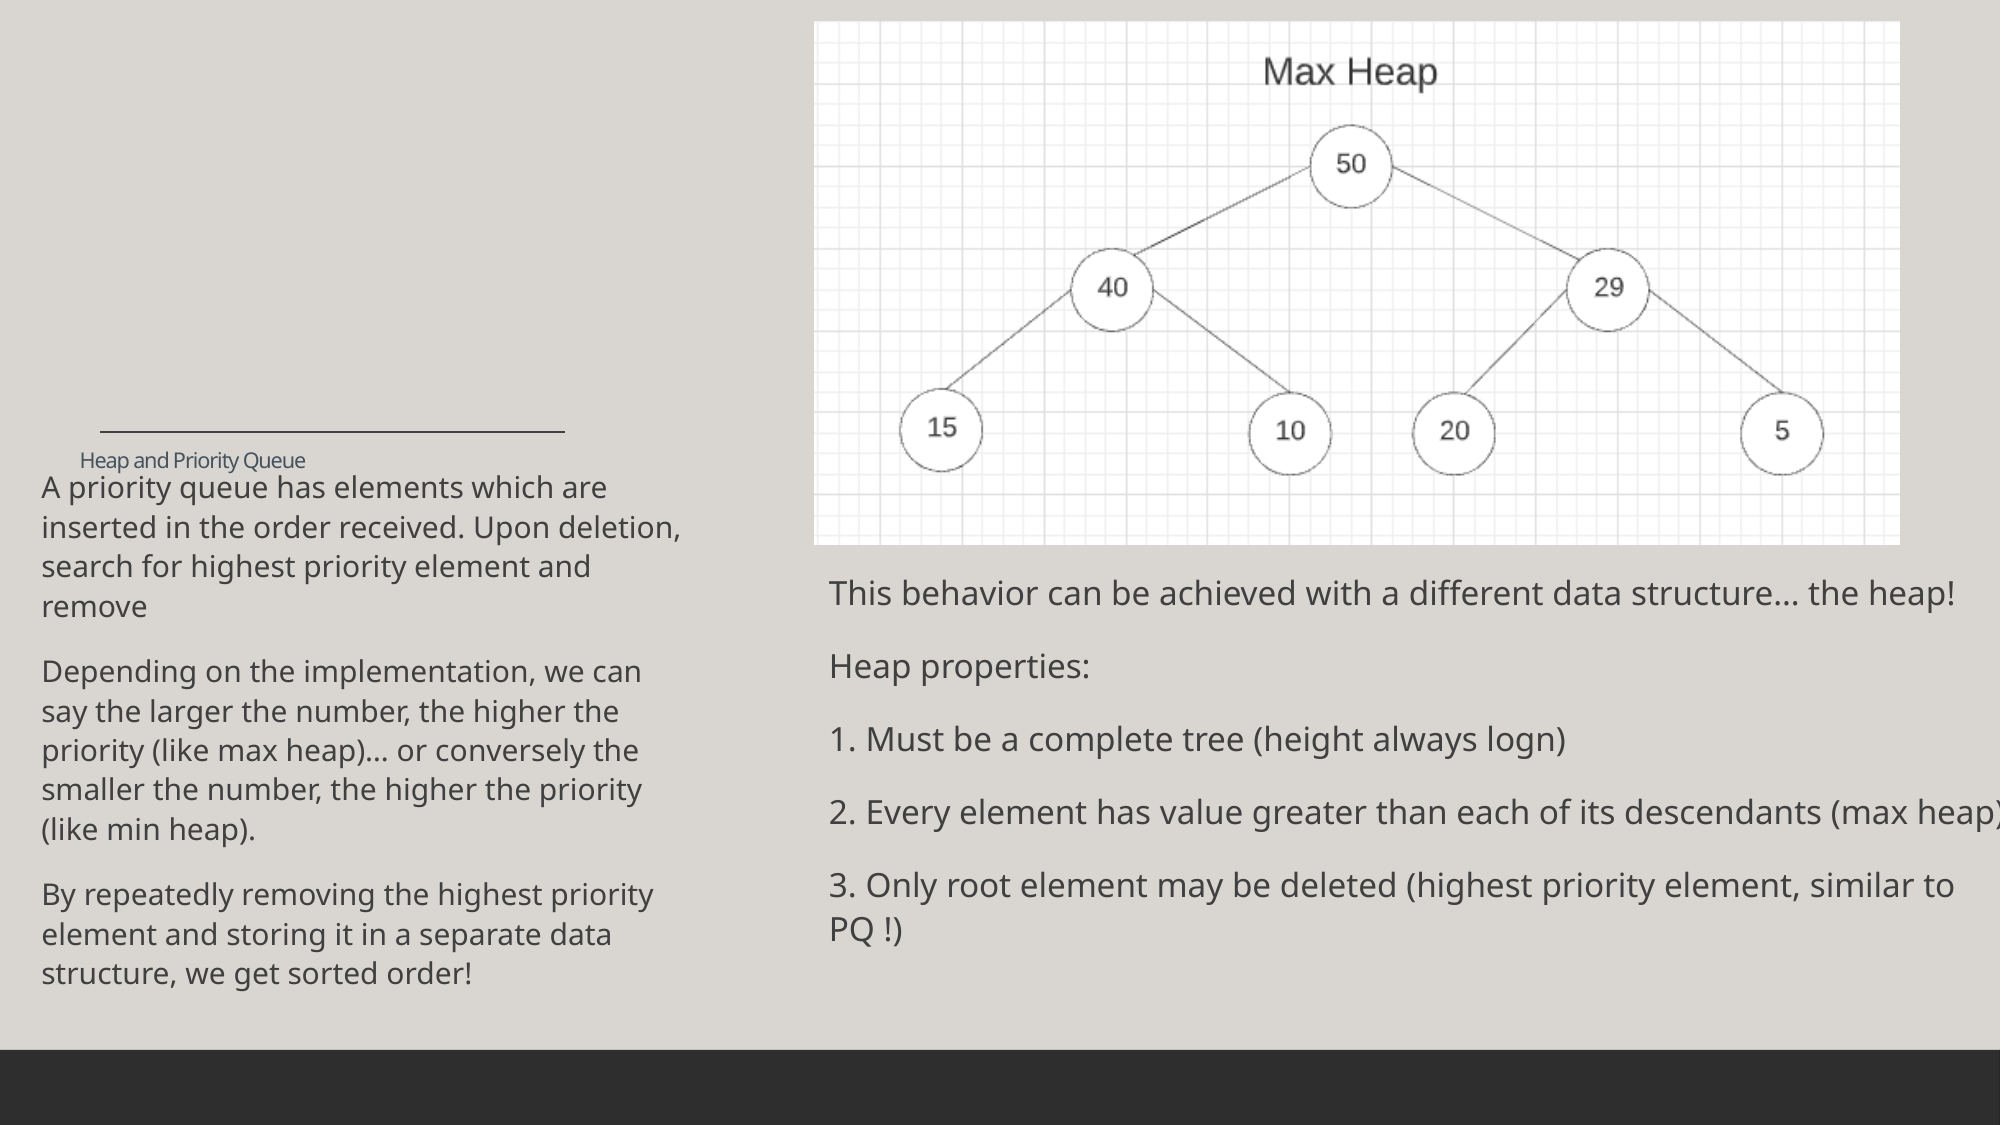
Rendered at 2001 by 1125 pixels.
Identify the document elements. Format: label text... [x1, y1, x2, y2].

text_box [0, 1049, 2000, 1125]
title Heap and Priority Queue [64, 156, 574, 458]
picture [813, 21, 1901, 545]
text_box This behavior can be achieved with a different data structure… the heap! Heap properties: 1. Must be a complete tree (height always logn) 2. Every element has value greater than each of its descendants (max heap) 3. Only root element may be deleted (highest priority element, similar to PQ !) [813, 560, 2000, 1104]
list A priority queue has elements which are inserted in the order received. Upon deletion, search for highest priority element and remove Depending on the implementation, we can say the larger the number, the higher the priority (like max heap)… or conversely the smaller the number, the higher the priority (like min heap). By repeatedly removing the highest priority element and storing it in a separate data structure, we get sorted order! [26, 458, 684, 1002]
text_box [0, 0, 2000, 1049]
